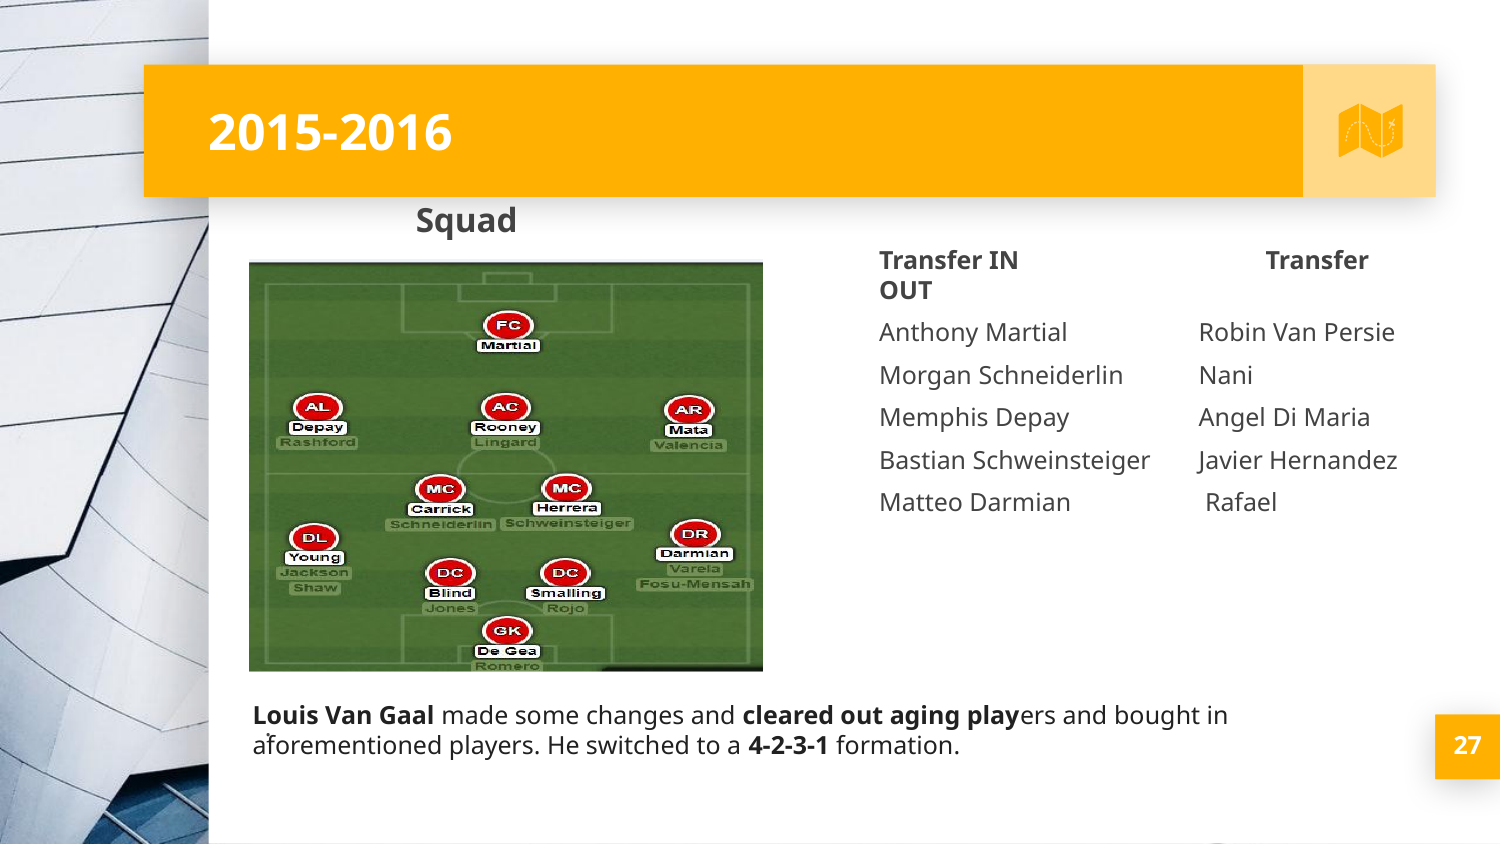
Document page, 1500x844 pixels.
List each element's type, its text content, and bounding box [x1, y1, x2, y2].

list Louis Van Gaal made some changes and cleared out aging players and bought in aforementioned players. He switched to a 4-2-3-1 formation. [237, 684, 1415, 828]
list Transfer IN Transfer OUT Anthony Martial Robin Van Persie Morgan Schneiderlin Nani Memphis Depay Angel Di Maria Bastian Schweinsteiger Javier Hernandez Matteo Darmian Rafael [864, 229, 1436, 785]
slide_number 27 [1435, 714, 1500, 780]
list Squad [200, 184, 743, 235]
title 2015-2016 [193, 64, 1300, 197]
text_box . [249, 696, 1288, 844]
picture [0, 0, 208, 844]
picture [249, 259, 763, 673]
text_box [1338, 103, 1403, 158]
